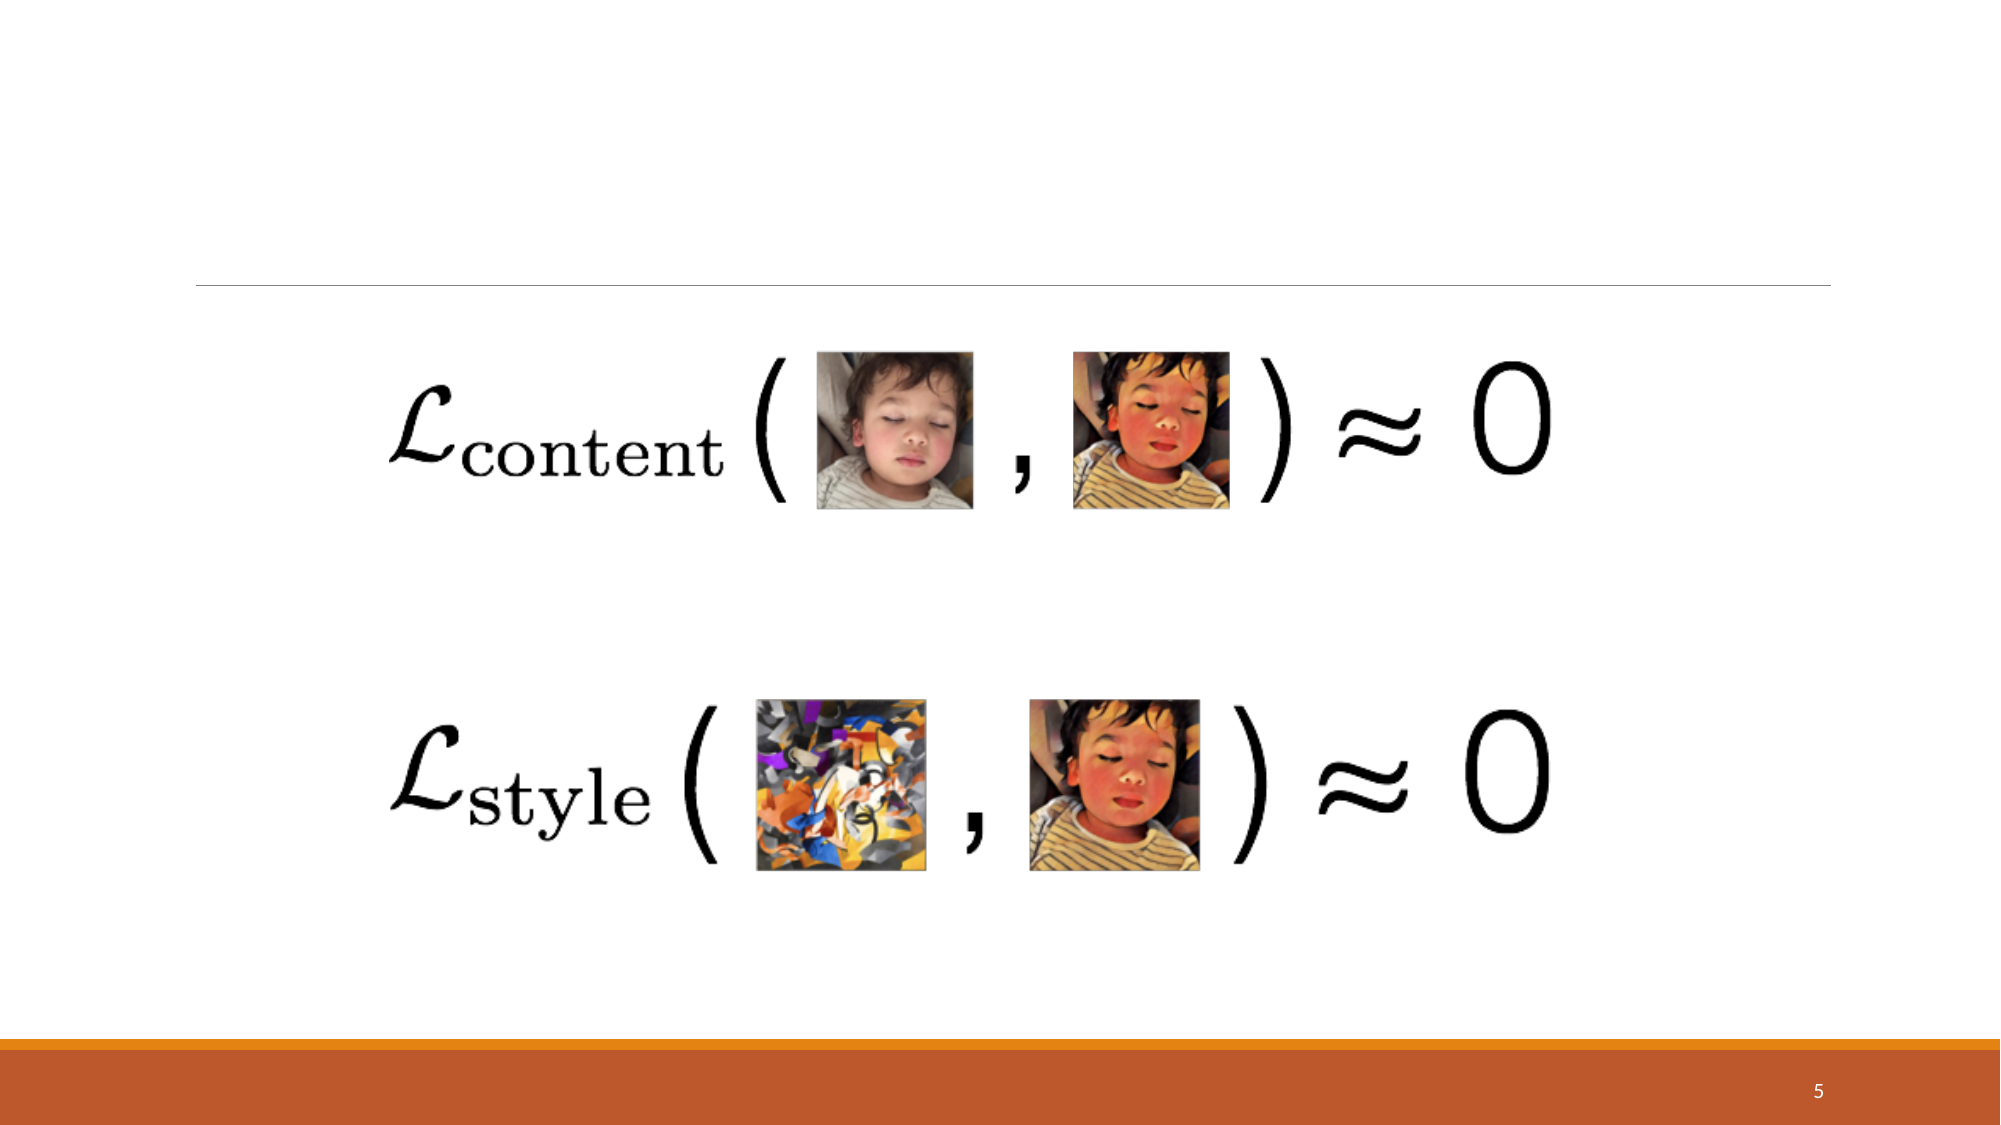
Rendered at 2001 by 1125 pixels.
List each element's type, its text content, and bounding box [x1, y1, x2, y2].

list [388, 313, 1567, 515]
slide_number 5 [1624, 1059, 1840, 1120]
picture [388, 657, 1567, 878]
